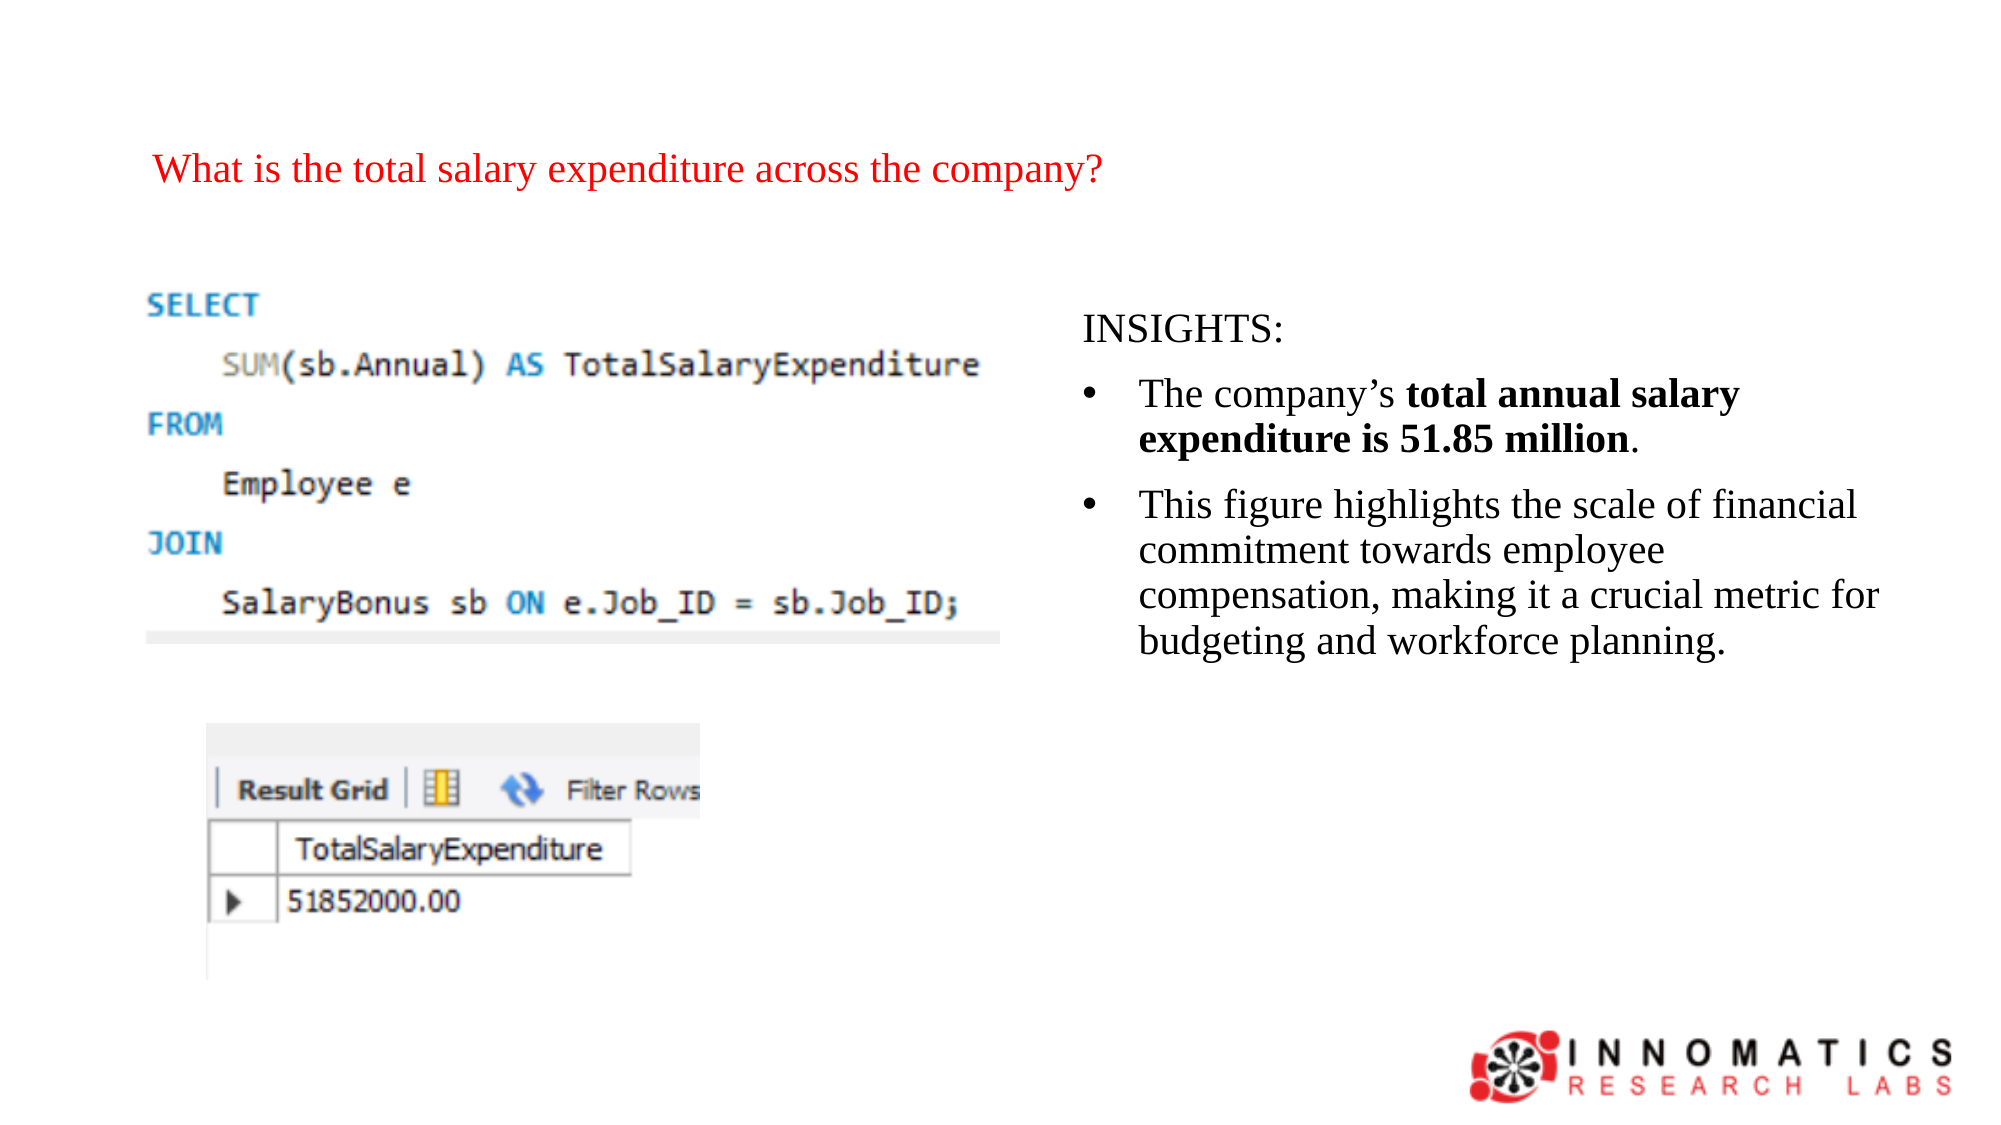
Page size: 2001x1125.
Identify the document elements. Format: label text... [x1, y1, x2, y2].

title What is the total salary expenditure across the company? [137, 59, 1863, 278]
list INSIGHTS: The company’s total annual salary expenditure is 51.85 million. This figure highlights the scale of financial commitment towards employee compensation, making it a crucial metric for budgeting and workforce planning. [1048, 298, 1911, 993]
picture [205, 722, 700, 980]
picture [1445, 1014, 1975, 1125]
picture [137, 287, 1001, 644]
